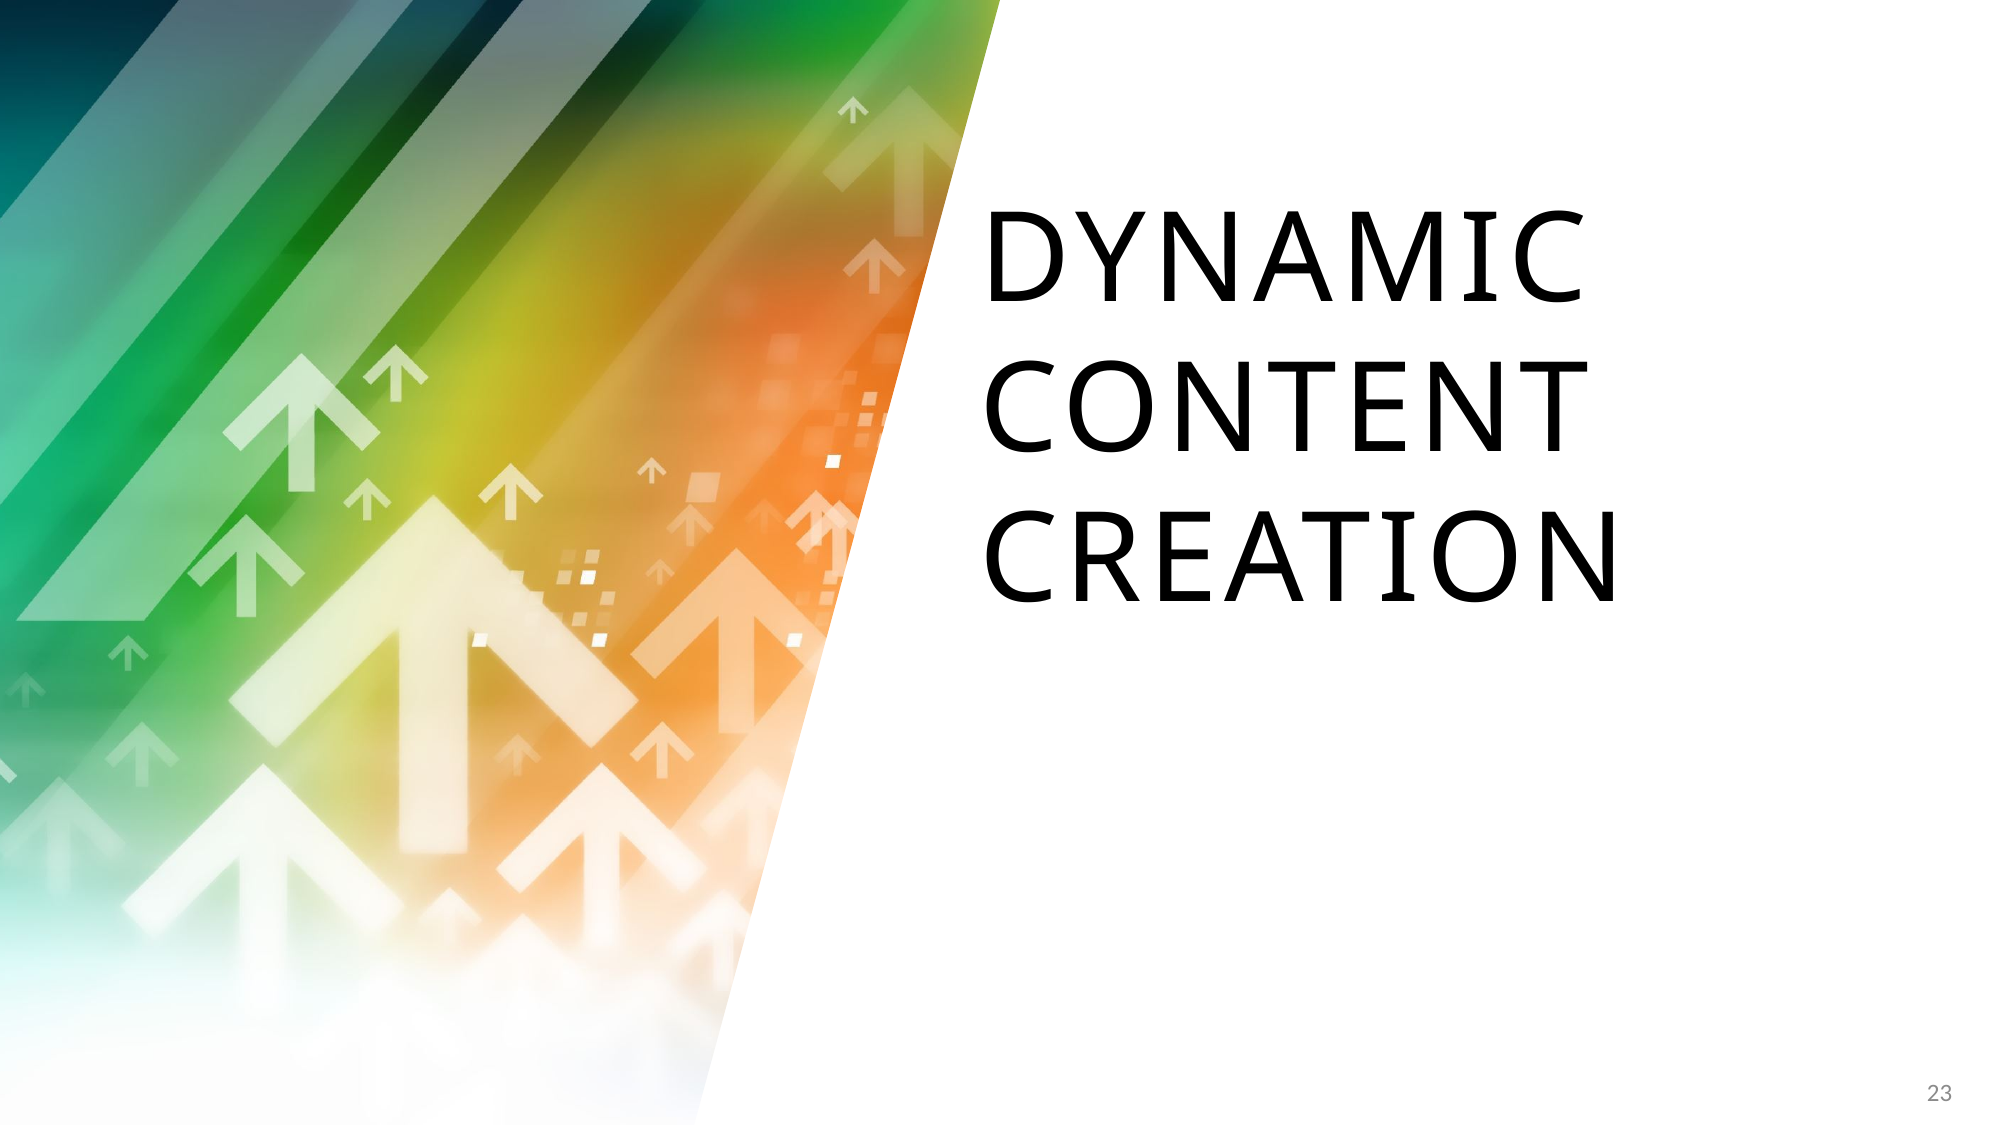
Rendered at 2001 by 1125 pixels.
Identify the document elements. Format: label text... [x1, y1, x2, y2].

slide_number 23 [1894, 1061, 1968, 1121]
picture [0, 0, 1000, 1125]
title Dynamic Content Creation [1000, 108, 1912, 635]
